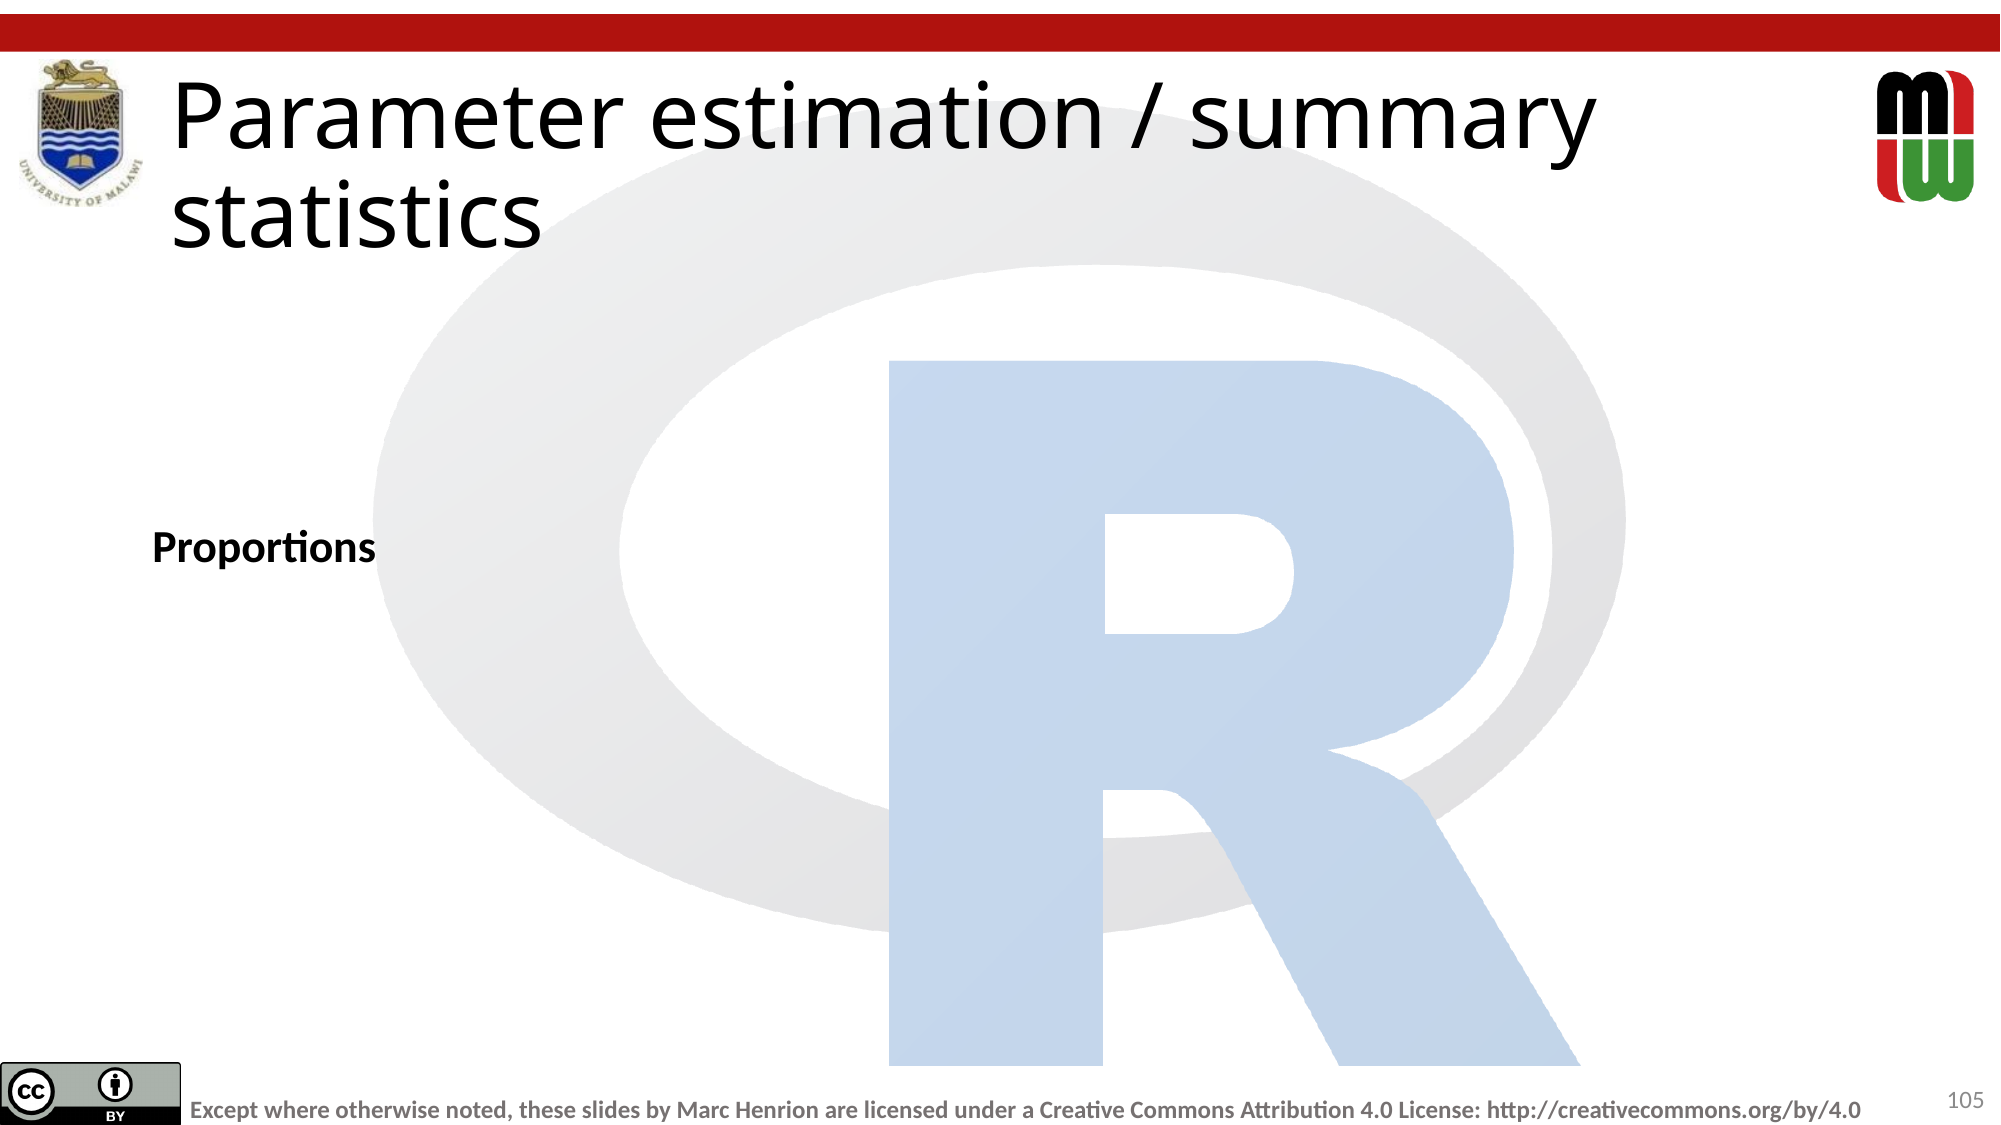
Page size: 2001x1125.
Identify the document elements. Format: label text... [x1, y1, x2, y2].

picture [19, 59, 143, 207]
picture [0, 1062, 181, 1125]
slide_number 105 [1550, 1073, 2000, 1125]
title Parameter estimation / summary statistics [155, 59, 1851, 278]
